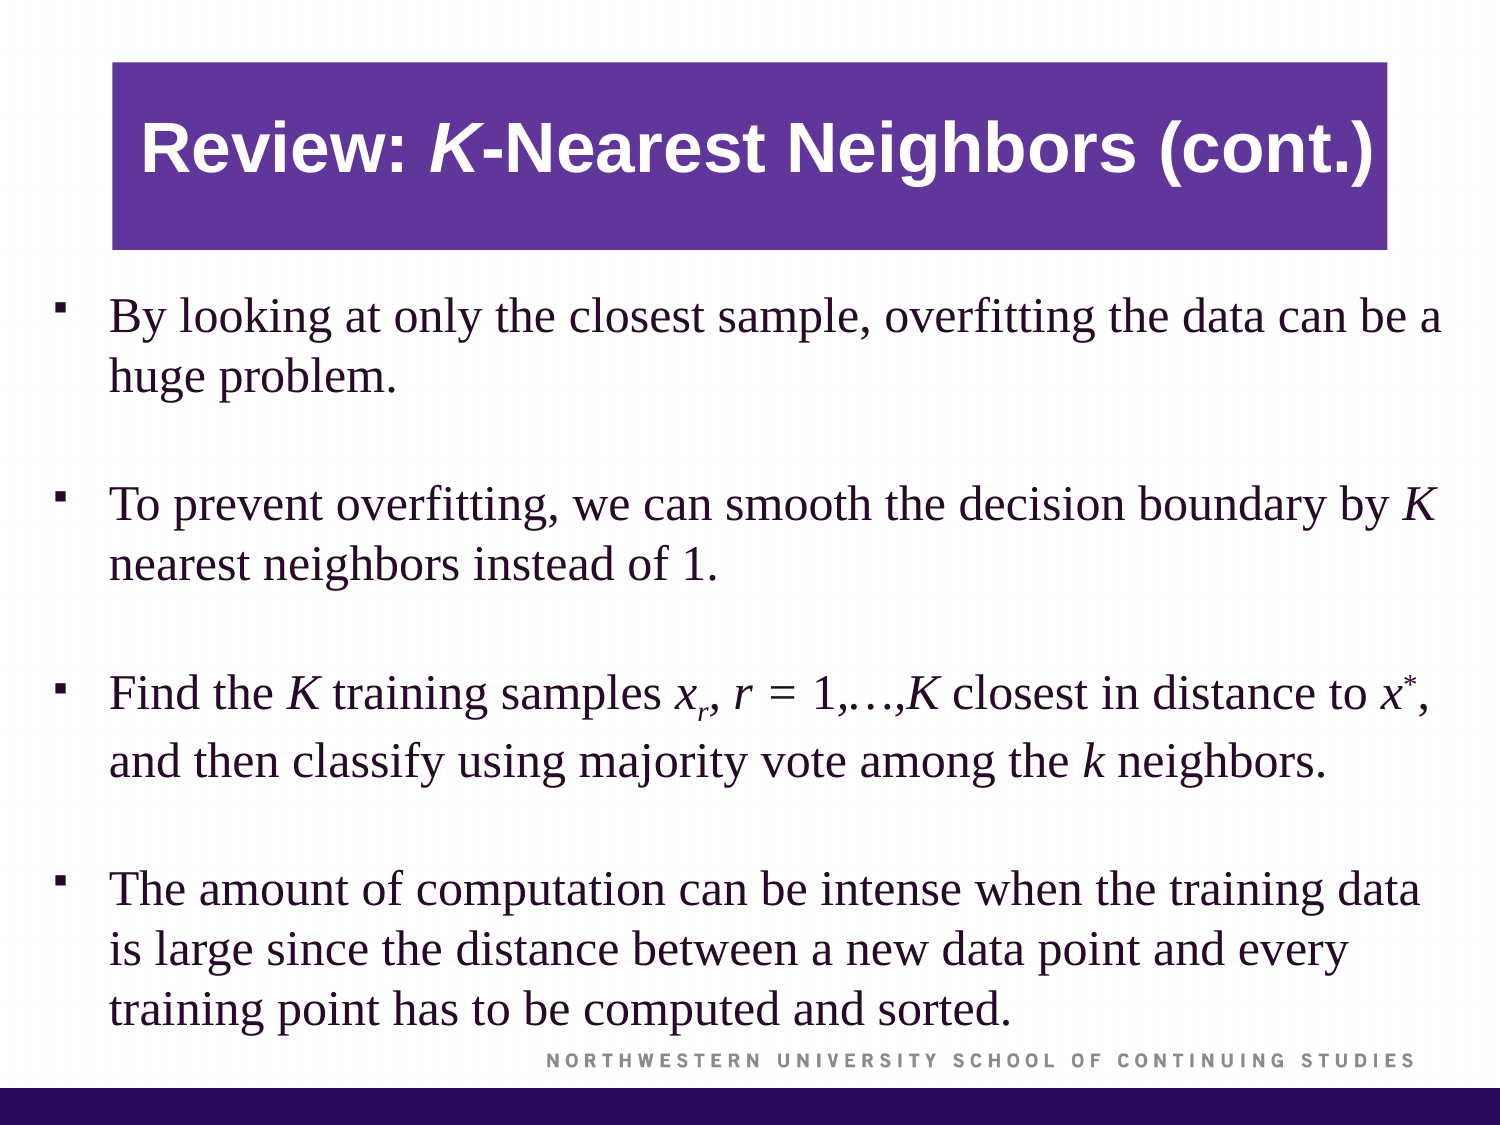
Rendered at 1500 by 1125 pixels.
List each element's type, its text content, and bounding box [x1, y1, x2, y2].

title Review: K-Nearest Neighbors (cont.) [125, 50, 1400, 238]
picture [0, 0, 1500, 1125]
list By looking at only the closest sample, overfitting the data can be a huge problem. To prevent overfitting, we can smooth the decision boundary by K nearest neighbors instead of 1. Find the K training samples xr, r = 1,…,K closest in distance to x*, and then classify using majority vote among the k neighbors. The amount of computation can be intense when the training data is large since the distance between a new data point and every training point has to be computed and sorted. [37, 275, 1475, 950]
